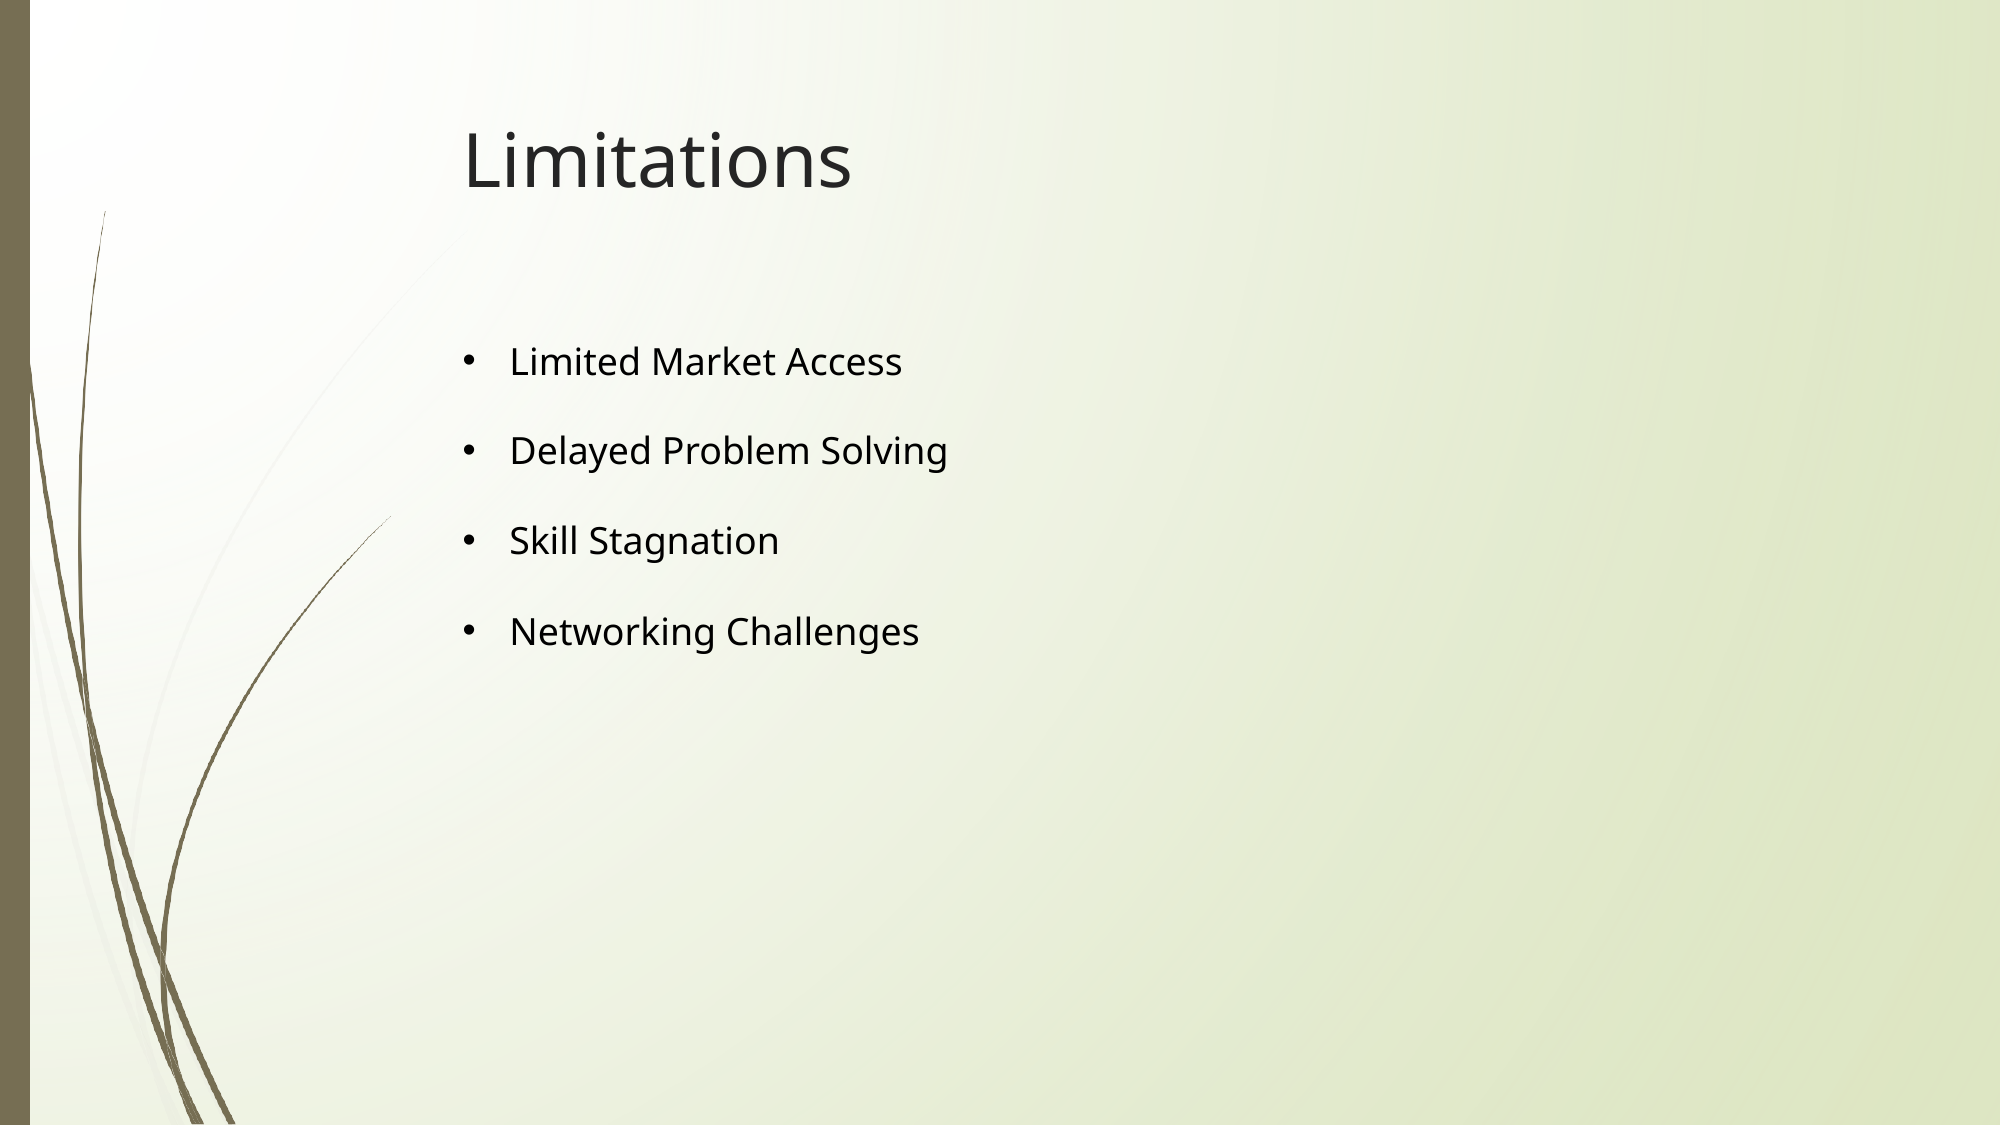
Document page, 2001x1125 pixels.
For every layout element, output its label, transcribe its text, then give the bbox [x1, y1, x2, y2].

picture [30, 0, 2000, 1125]
title Limitations [462, 112, 1590, 204]
list Limited Market Access Delayed Problem Solving Skill Stagnation Networking Challenges [462, 337, 1262, 656]
